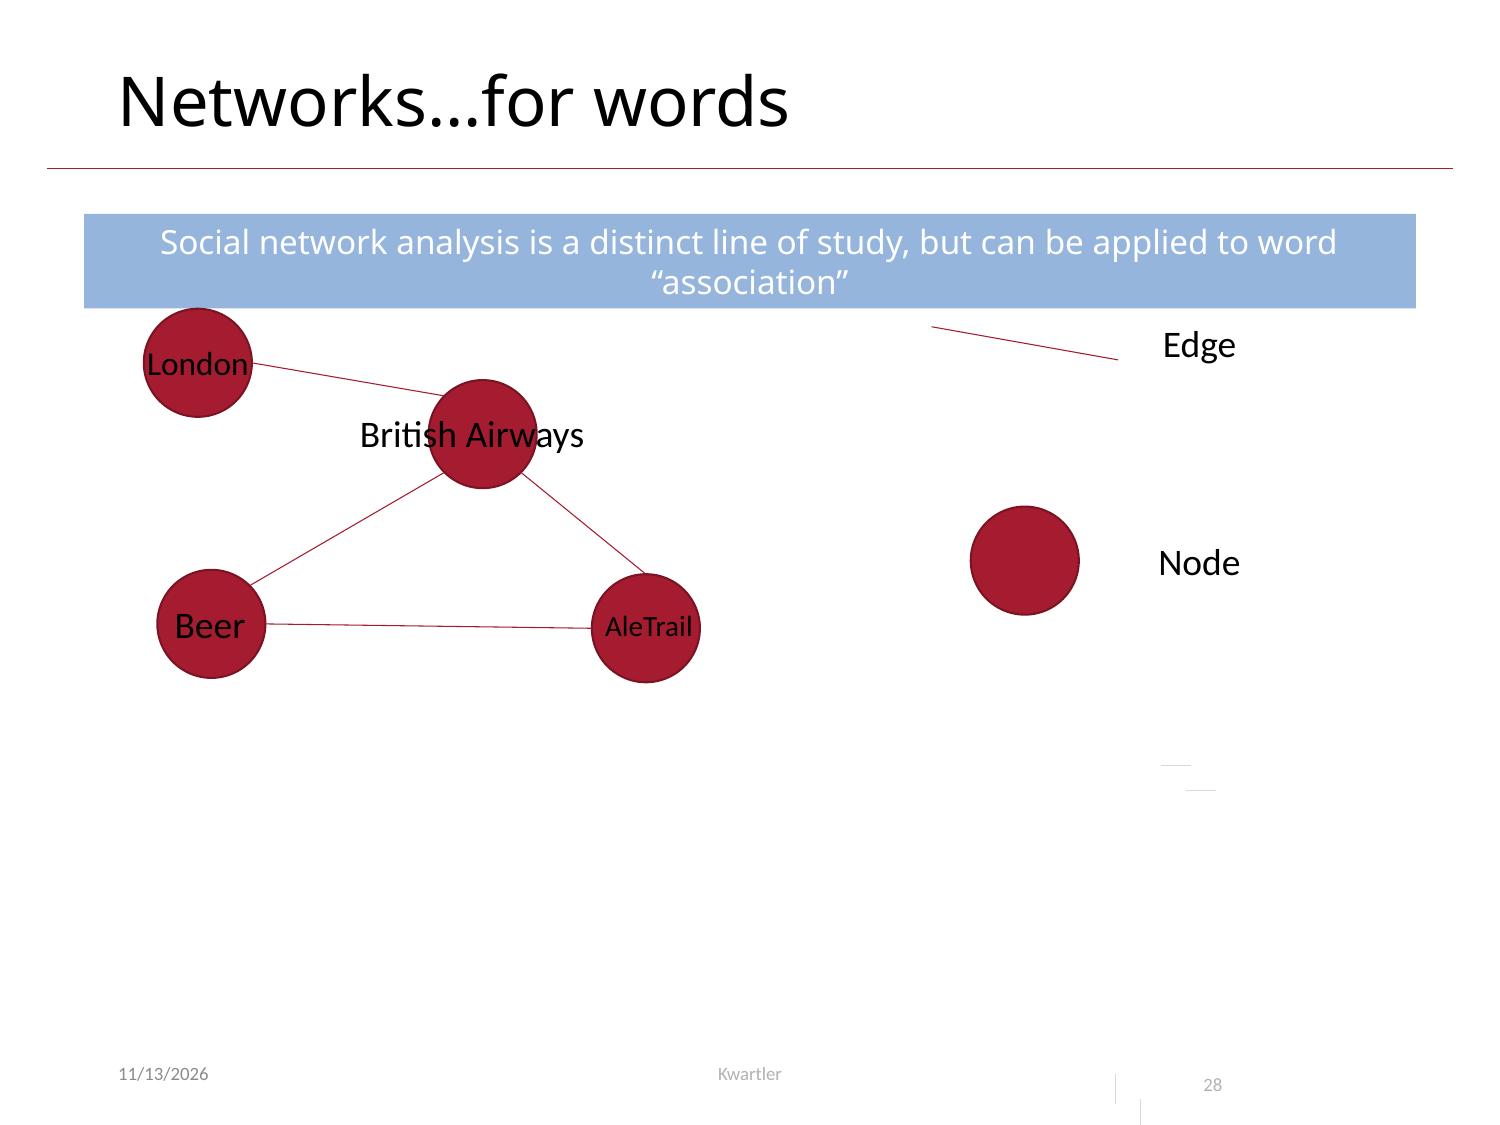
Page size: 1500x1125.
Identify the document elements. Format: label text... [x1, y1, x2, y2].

text_box Social network analysis is a distinct line of study, but can be applied to word “association” [84, 213, 1416, 309]
text_box Edge [1148, 312, 1252, 373]
text_box [261, 600, 267, 648]
text_box [599, 573, 693, 599]
text_box [435, 463, 530, 490]
text_box London [132, 335, 264, 390]
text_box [931, 326, 1119, 360]
text_box [595, 650, 697, 684]
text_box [520, 472, 646, 575]
text_box AleTrail [590, 599, 708, 650]
text_box [165, 568, 257, 593]
footer Kwartler [496, 1042, 1004, 1103]
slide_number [103, 1042, 441, 1103]
slide_number 28 [1188, 1042, 1330, 1103]
text_box British Airways [344, 402, 600, 463]
text_box Node [1143, 530, 1256, 591]
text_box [251, 362, 445, 396]
text_box [150, 307, 246, 335]
text_box [969, 505, 1080, 616]
text_box Beer [159, 593, 261, 653]
title Networks…for words [103, 59, 1397, 157]
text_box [265, 623, 592, 629]
text_box [164, 653, 259, 679]
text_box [249, 472, 445, 586]
text_box [437, 379, 528, 402]
text_box [149, 390, 246, 418]
